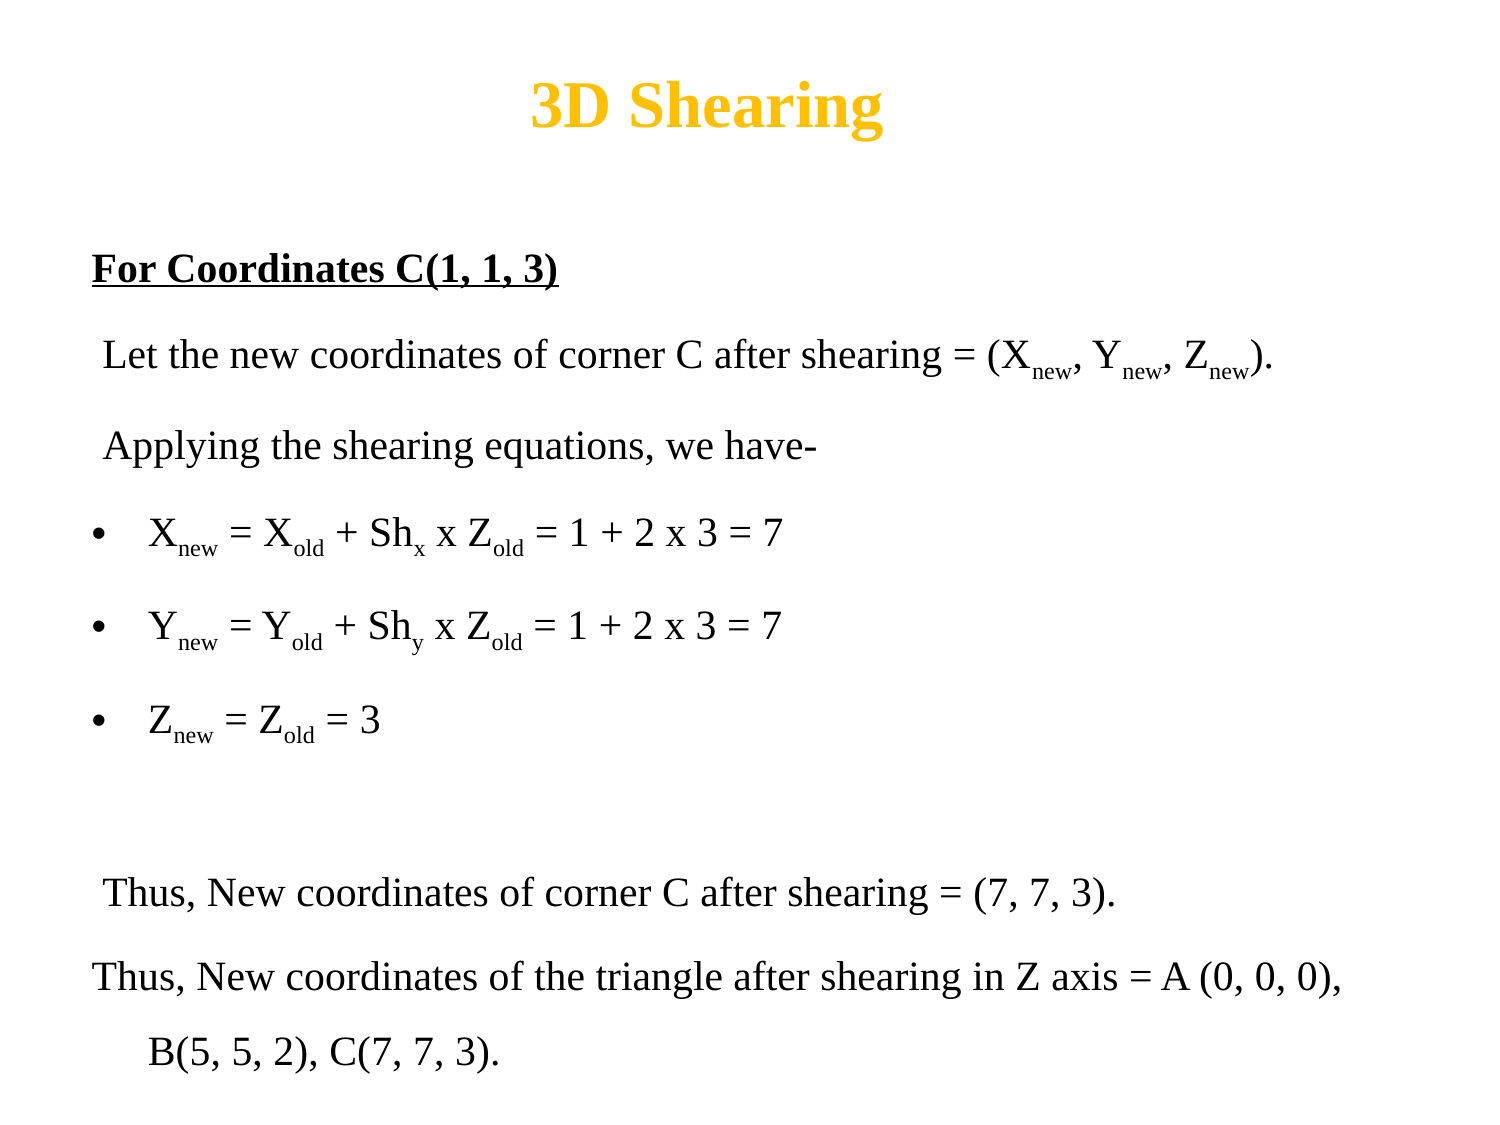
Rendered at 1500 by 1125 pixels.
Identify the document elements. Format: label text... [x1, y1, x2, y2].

list For Coordinates C(1, 1, 3) Let the new coordinates of corner C after shearing = (Xnew, Ynew, Znew). Applying the shearing equations, we have- Xnew = Xold + Shx x Zold = 1 + 2 x 3 = 7 Ynew = Yold + Shy x Zold = 1 + 2 x 3 = 7 Znew = Zold = 3 Thus, New coordinates of corner C after shearing = (7, 7, 3). Thus, New coordinates of the triangle after shearing in Z axis = A (0, 0, 0), B(5, 5, 2), C(7, 7, 3). [76, 208, 1427, 951]
text_box 3D Shearing [515, 53, 917, 148]
